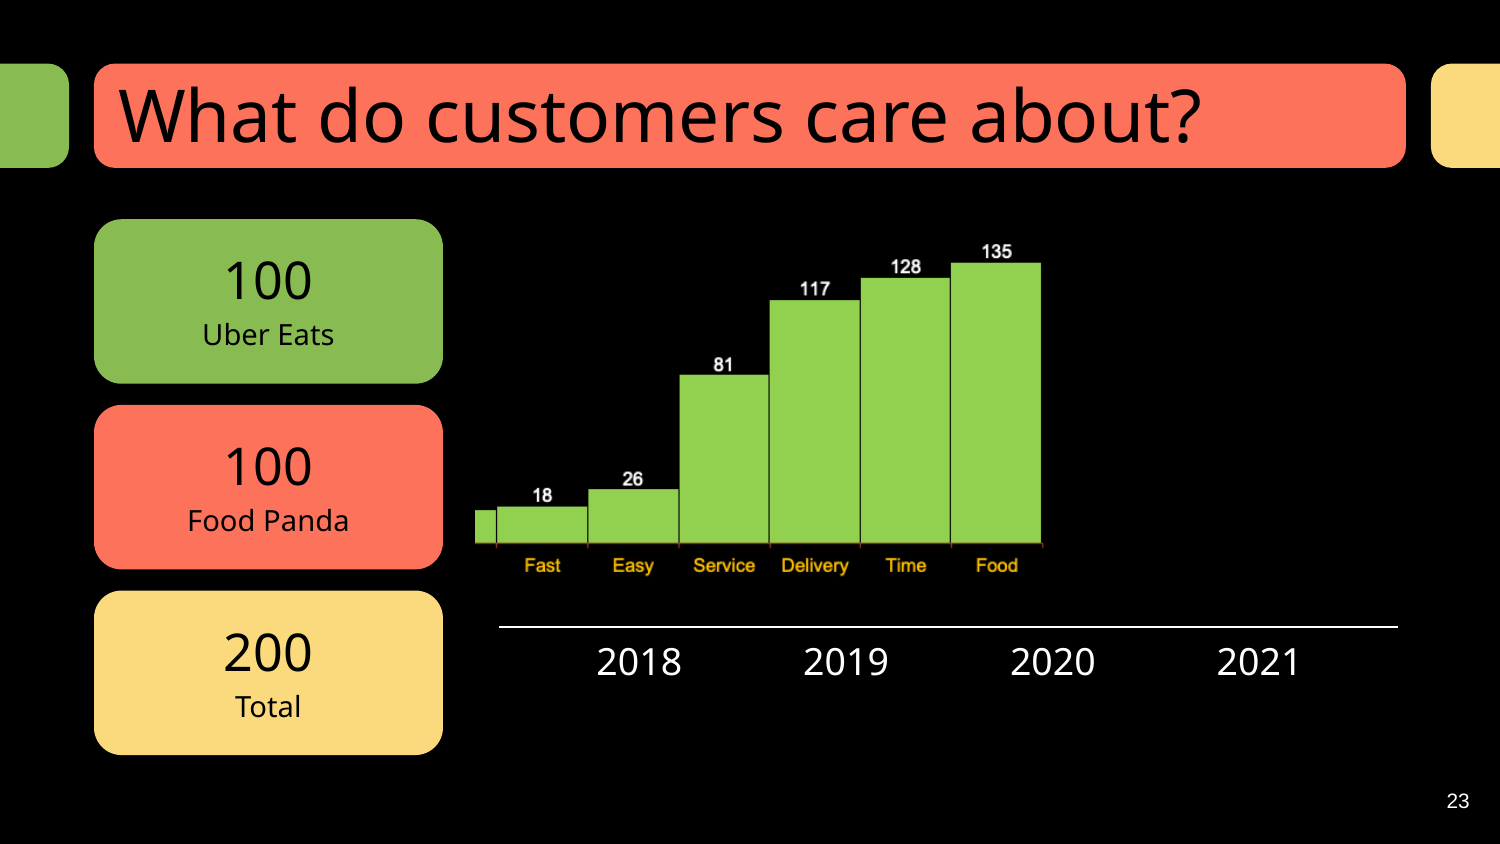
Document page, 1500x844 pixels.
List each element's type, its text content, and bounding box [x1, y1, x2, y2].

subtitle Food Panda [118, 502, 419, 548]
subtitle Total [118, 687, 419, 733]
title 100 [118, 241, 419, 316]
text_box [94, 590, 443, 756]
text_box 23 [1431, 780, 1485, 821]
title 100 [118, 427, 419, 502]
text_box [94, 219, 443, 384]
title 200 [118, 612, 419, 687]
picture [475, 201, 1406, 782]
title What do customers care about? [118, 69, 1382, 145]
subtitle Uber Eats [118, 316, 419, 362]
text_box [94, 404, 443, 570]
